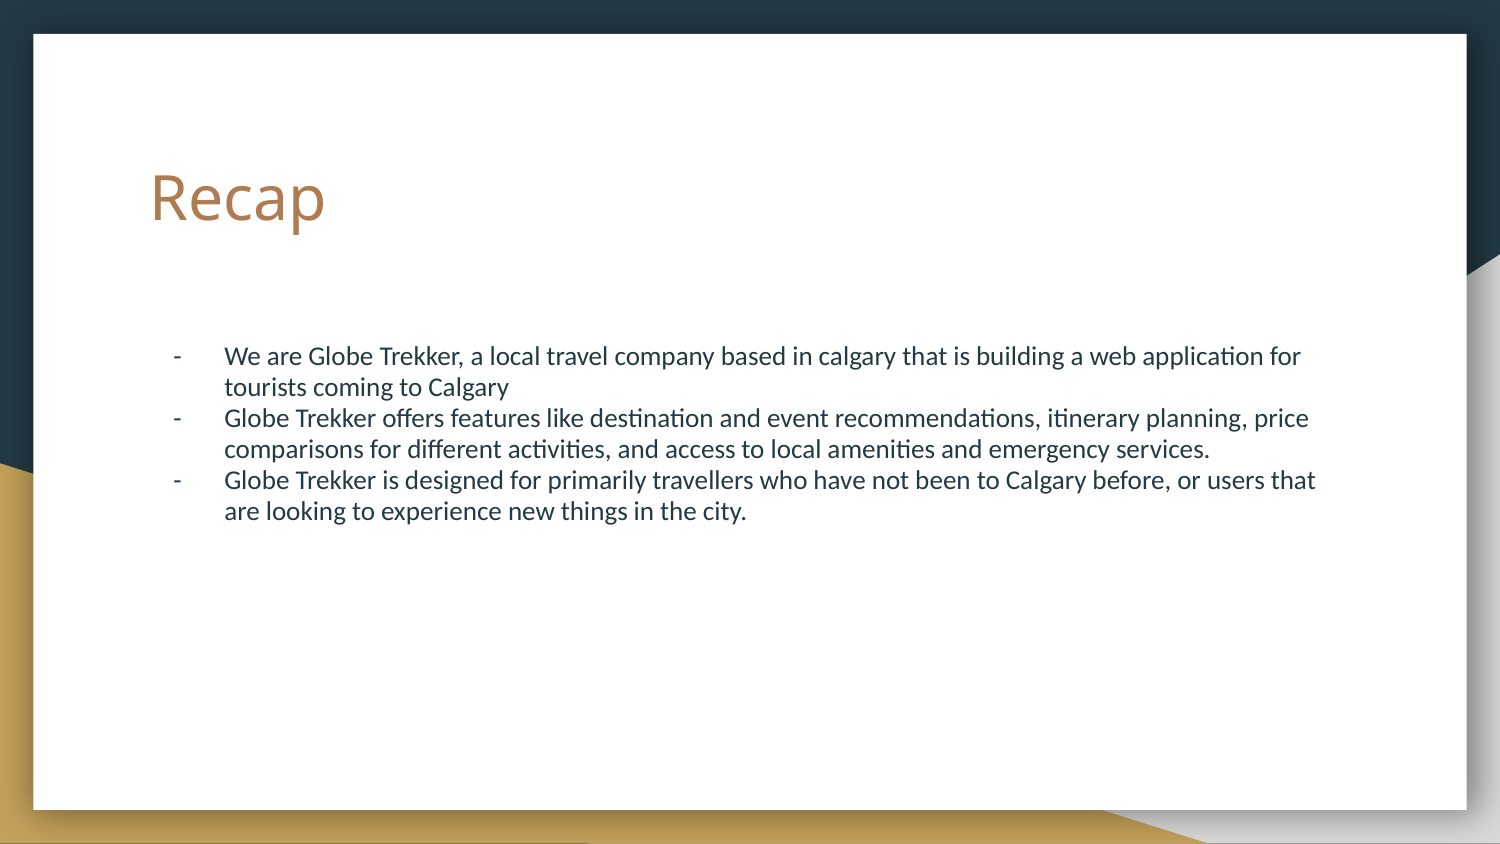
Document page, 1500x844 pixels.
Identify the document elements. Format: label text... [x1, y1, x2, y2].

title Recap [134, 138, 1366, 296]
list We are Globe Trekker, a local travel company based in calgary that is building a web application for tourists coming to Calgary Globe Trekker offers features like destination and event recommendations, itinerary planning, price comparisons for different activities, and access to local amenities and emergency services. Globe Trekker is designed for primarily travellers who have not been to Calgary before, or users that are looking to experience new things in the city. [134, 326, 1366, 729]
